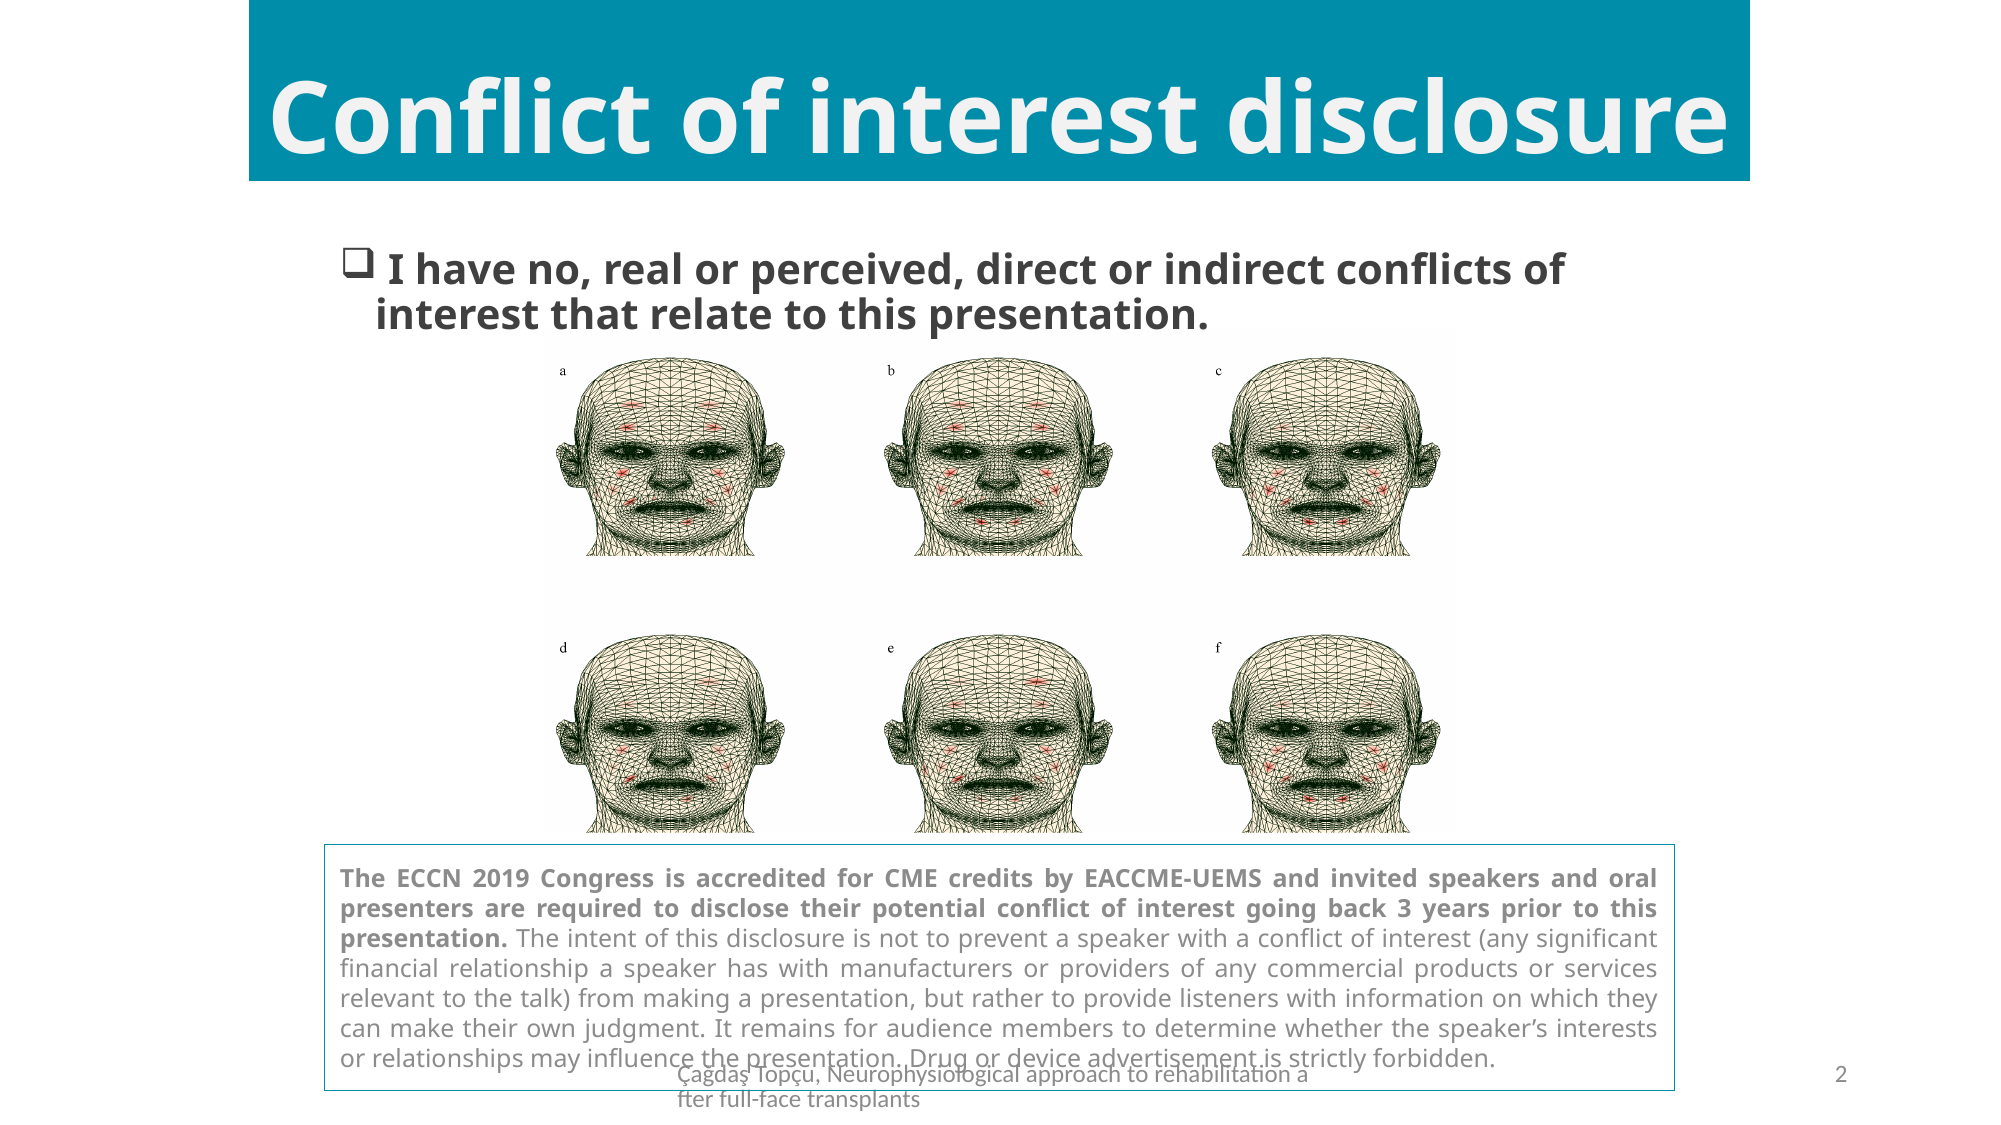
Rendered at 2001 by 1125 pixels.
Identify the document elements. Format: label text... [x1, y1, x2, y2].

text_box The ECCN 2019 Congress is accredited for CME credits by EACCME-UEMS and invited speakers and oral presenters are required to disclose their potential conflict of interest going back 3 years prior to this presentation. The intent of this disclosure is not to prevent a speaker with a conflict of interest (any significant financial relationship a speaker has with manufacturers or providers of any commercial products or services relevant to the talk) from making a presentation, but rather to provide listeners with information on which they can make their own judgment. It remains for audience members to determine whether the speaker’s interests or relationships may influence the presentation. Drug or device advertisement is strictly forbidden. [324, 844, 1675, 1091]
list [545, 327, 1455, 833]
slide_number 2 [1412, 1042, 1863, 1103]
text_box I have no, real or perceived, direct or indirect conflicts of interest that relate to this presentation. [324, 240, 1675, 384]
footer Çağdaş Topçu, Neurophysiological approach to rehabilitation after full-face transplants [662, 1091, 1338, 1103]
text_box Conflict of interest disclosure [249, 0, 1750, 181]
